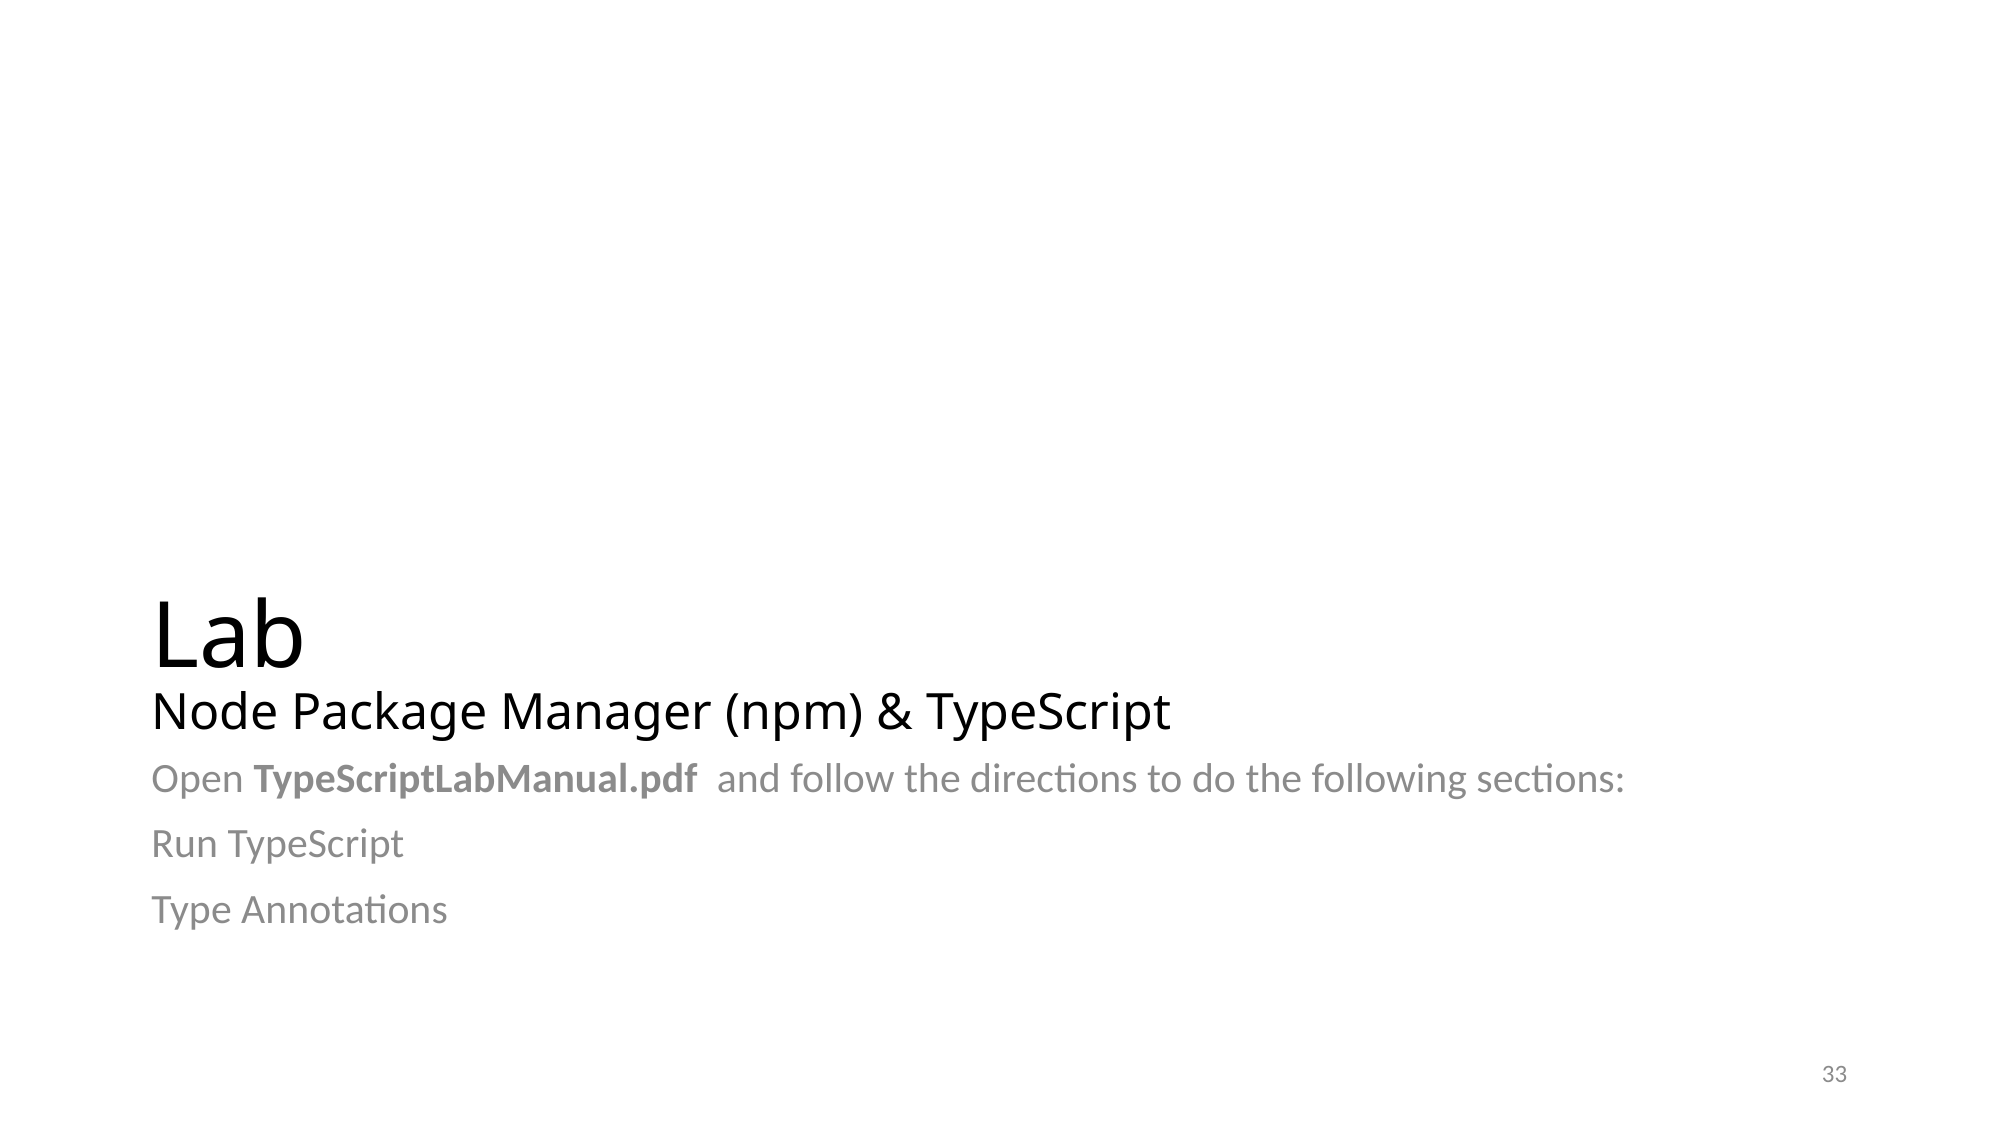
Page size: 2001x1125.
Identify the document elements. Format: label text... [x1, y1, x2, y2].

list Open TypeScriptLabManual.pdf and follow the directions to do the following sections: Run TypeScript Type Annotations [136, 748, 1862, 999]
slide_number 33 [1412, 1042, 1863, 1103]
title Lab Node Package Manager (npm) & TypeScript [136, 280, 1862, 748]
